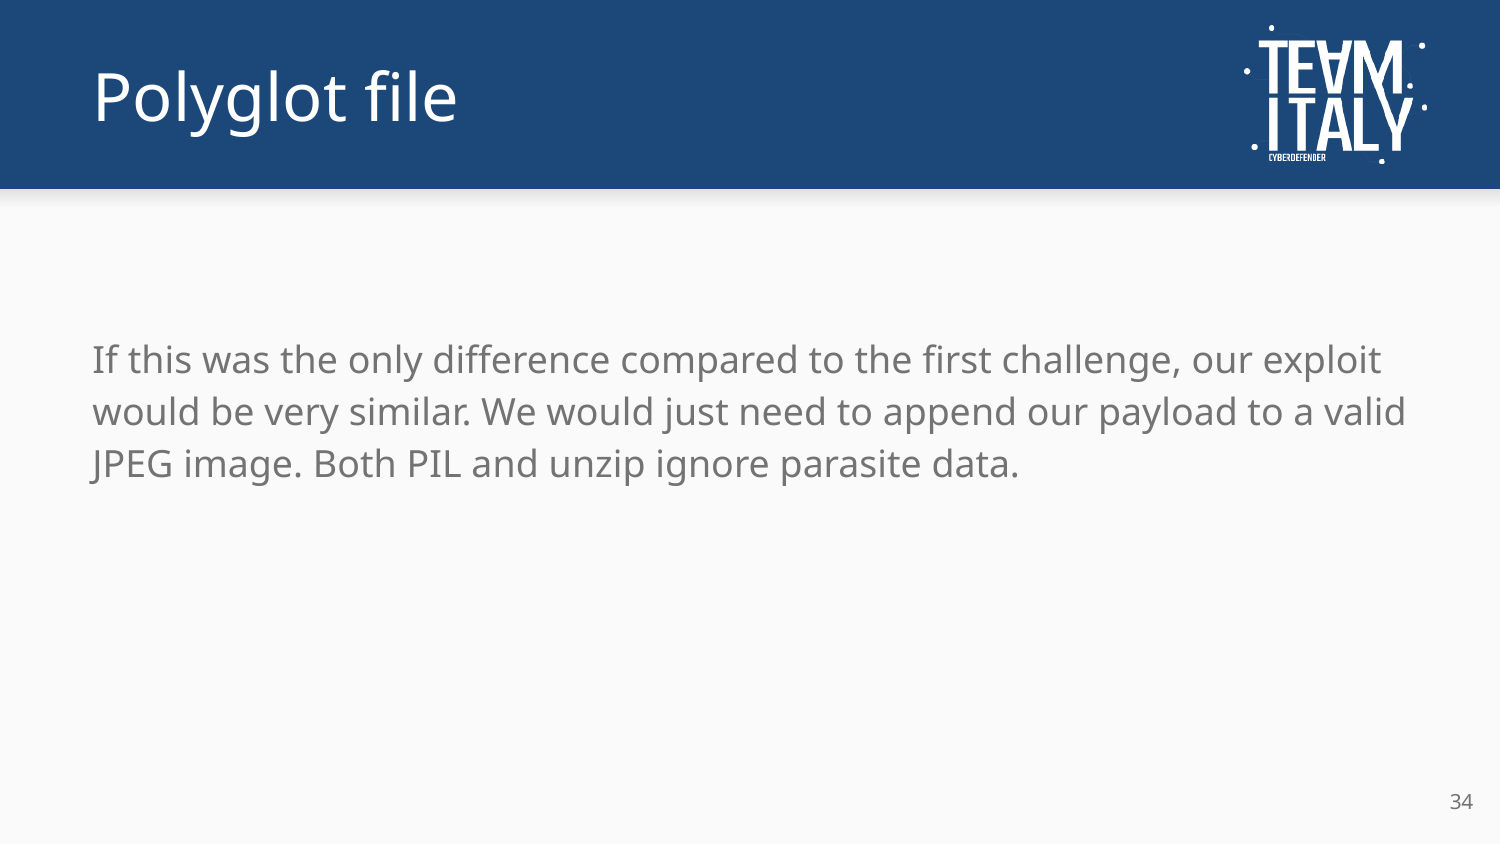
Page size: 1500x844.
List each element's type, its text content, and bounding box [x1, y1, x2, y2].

title Polyglot file [77, 0, 1245, 190]
list If this was the only difference compared to the first challenge, our exploit would be very similar. We would just need to append our payload to a valid JPEG image. Both PIL and unzip ignore parasite data. [77, 314, 1427, 760]
picture [1245, 25, 1427, 164]
slide_number ‹#› [1398, 770, 1489, 835]
